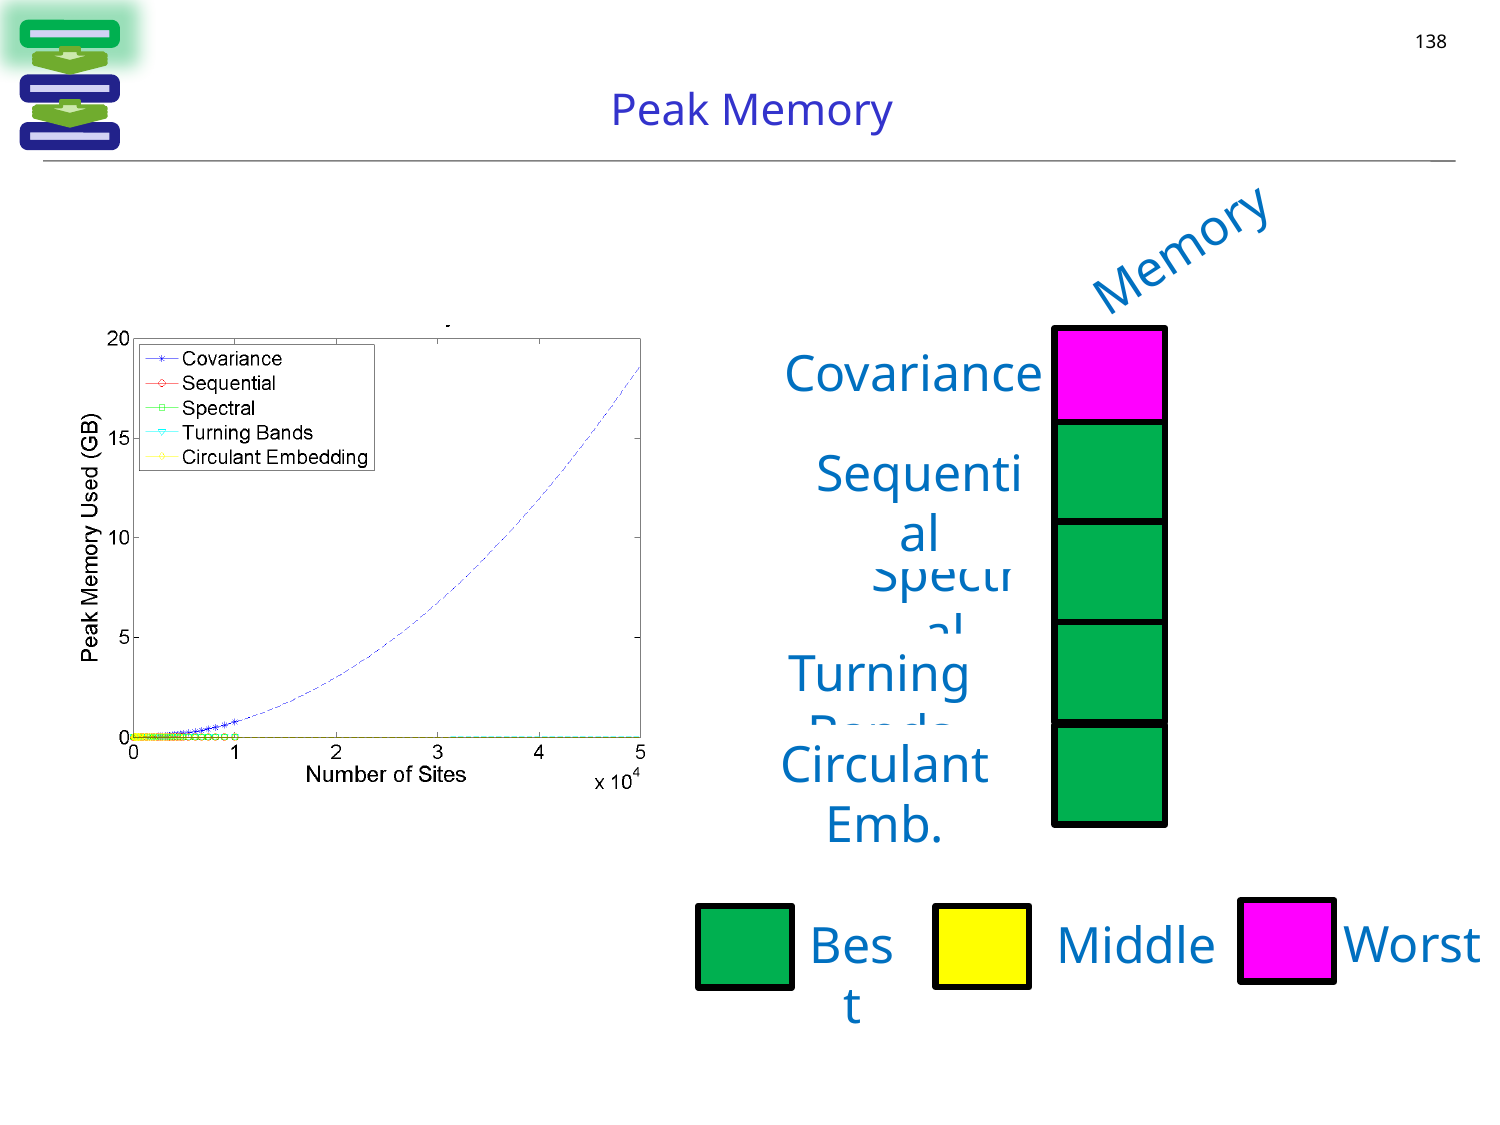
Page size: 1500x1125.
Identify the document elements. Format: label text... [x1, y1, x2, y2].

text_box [696, 209, 1500, 988]
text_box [24, 24, 115, 146]
picture [48, 324, 702, 792]
title Peak Memory [118, 66, 1428, 150]
